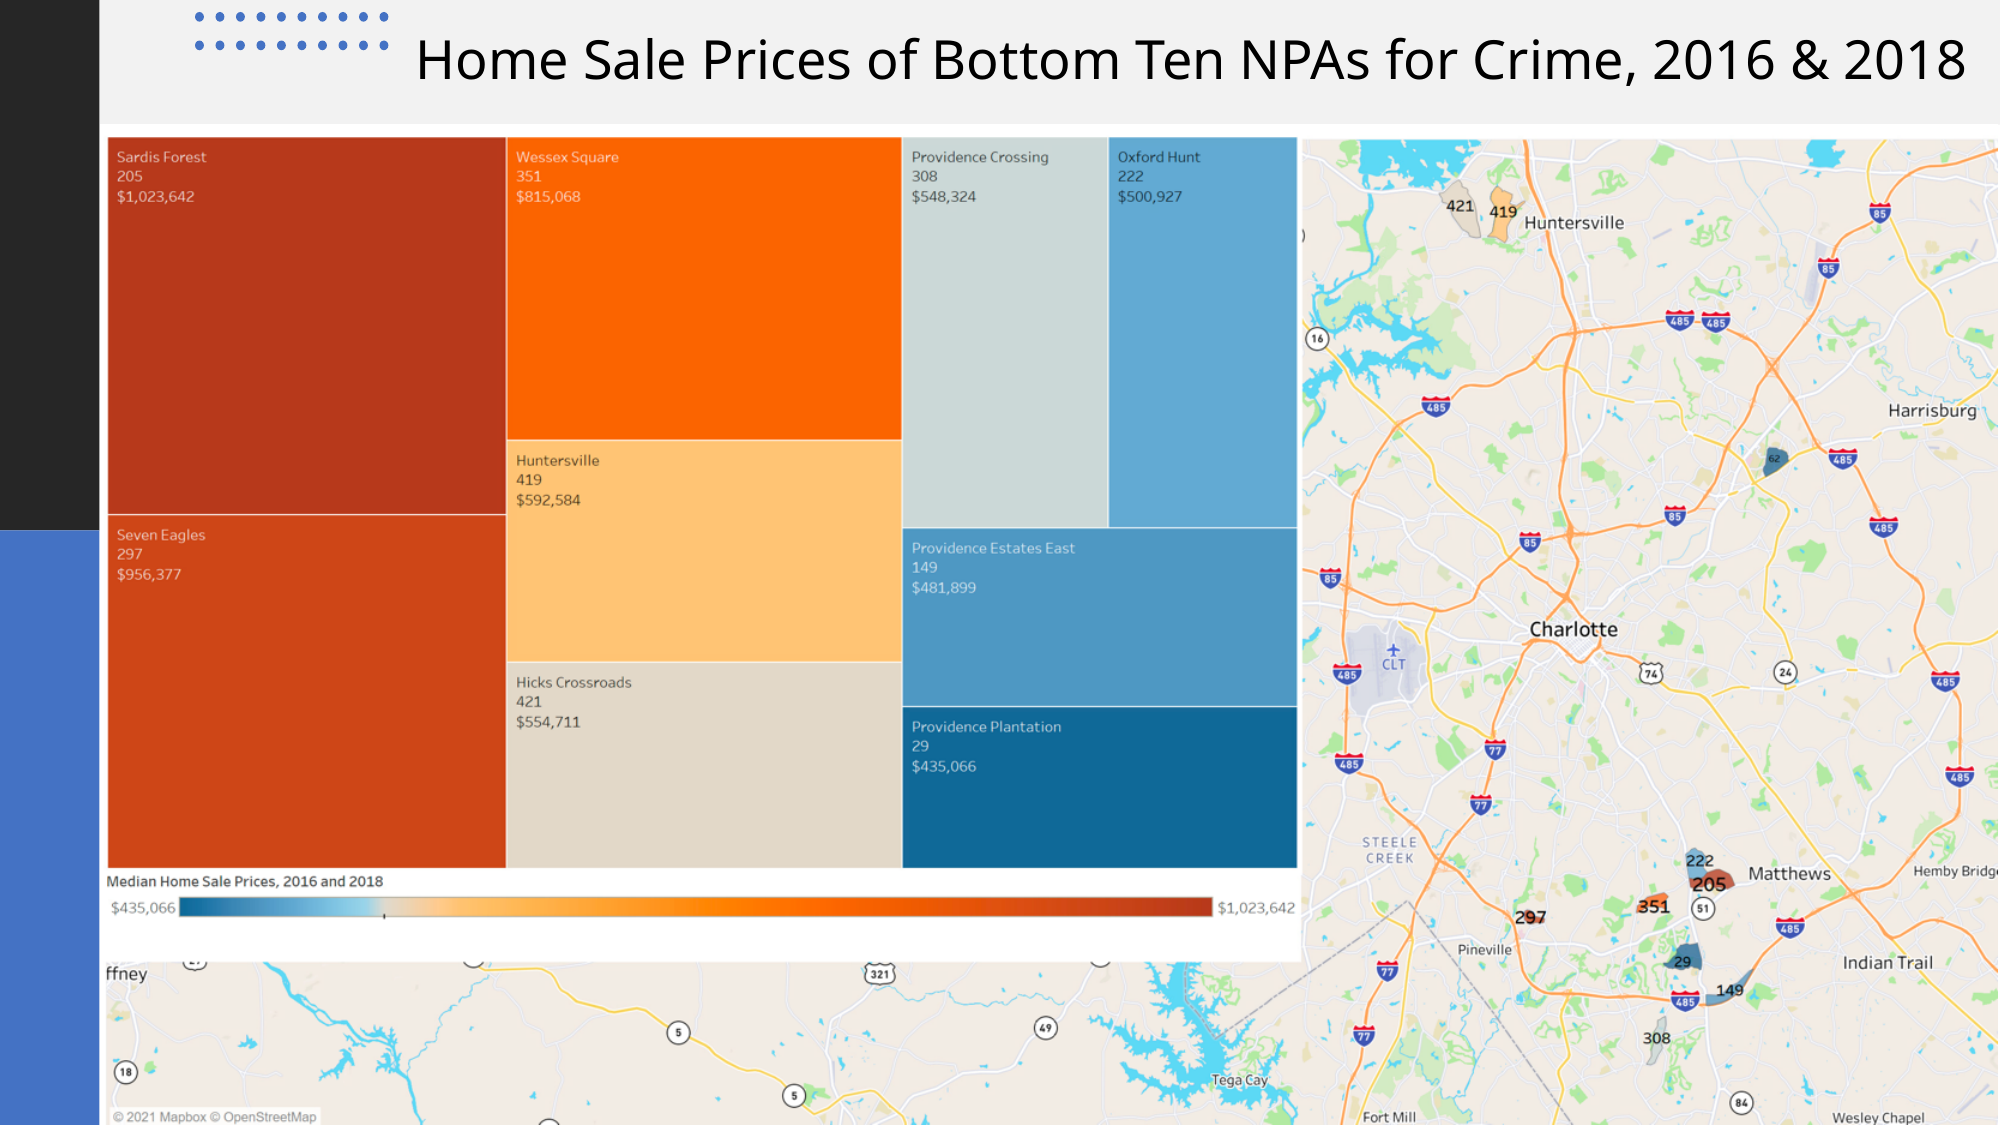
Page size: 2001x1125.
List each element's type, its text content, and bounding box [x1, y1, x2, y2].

text_box [100, 0, 400, 124]
text_box [0, 529, 100, 1125]
text_box [0, 0, 100, 529]
text_box Home Sale Prices of Bottom Ten NPAs for Crime, 2016 & 2018 [400, 0, 2000, 125]
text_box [194, 11, 389, 51]
picture [100, 124, 1998, 1125]
